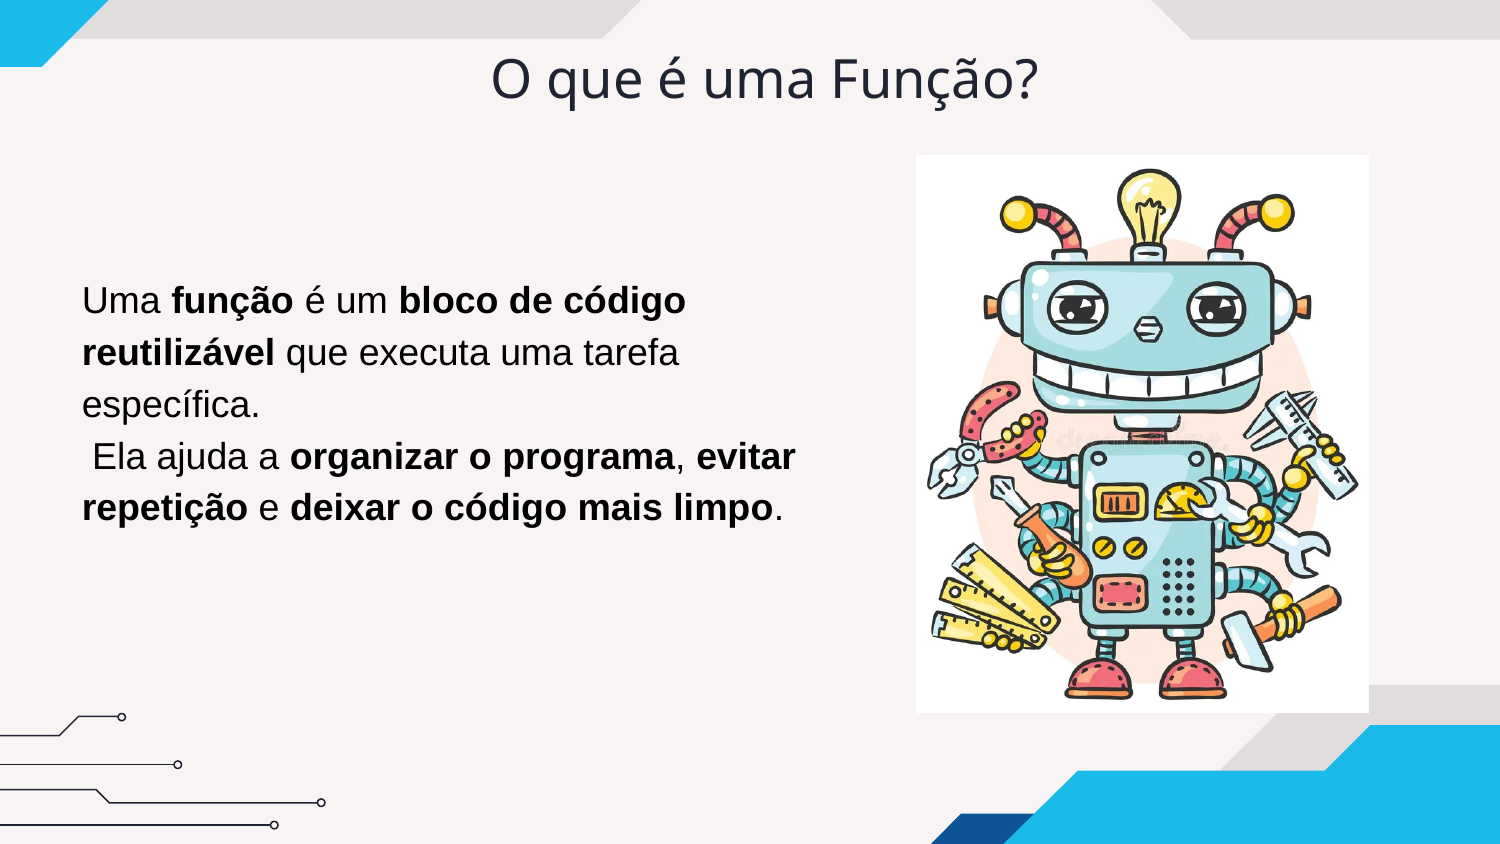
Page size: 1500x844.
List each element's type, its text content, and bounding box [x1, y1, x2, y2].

subtitle Uma função é um bloco de código reutilizável que executa uma tarefa específica. Ela ajuda a organizar o programa, evitar repetição e deixar o código mais limpo. [66, 254, 817, 600]
text_box O que é uma Função? [29, 28, 1500, 124]
picture [916, 155, 1370, 713]
